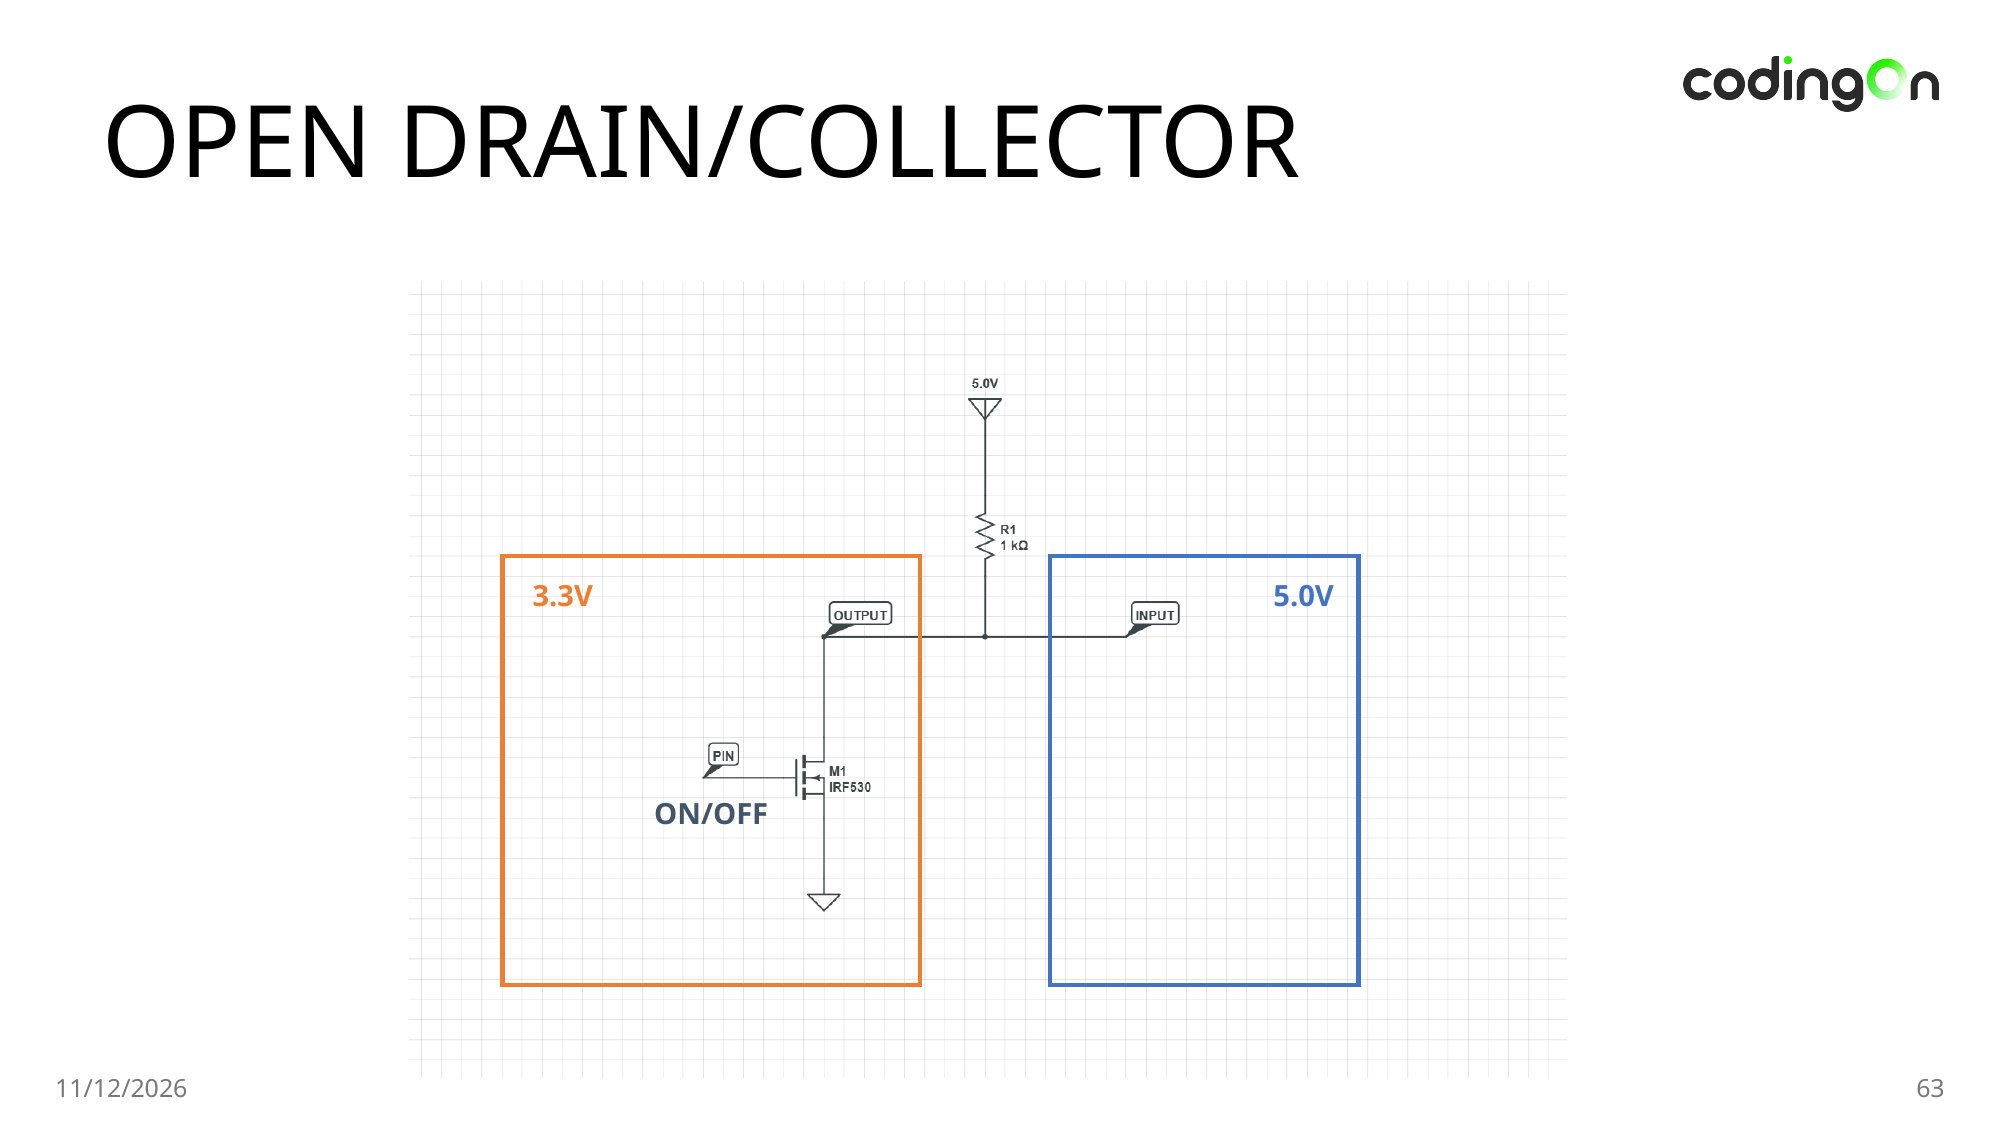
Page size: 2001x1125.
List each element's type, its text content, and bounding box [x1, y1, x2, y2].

title OPEN DRAIN/COLLECTOR [87, 36, 1813, 255]
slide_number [40, 1059, 491, 1120]
slide_number 63 [1509, 1059, 1960, 1120]
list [409, 281, 1567, 1078]
picture [1813, 56, 1939, 112]
